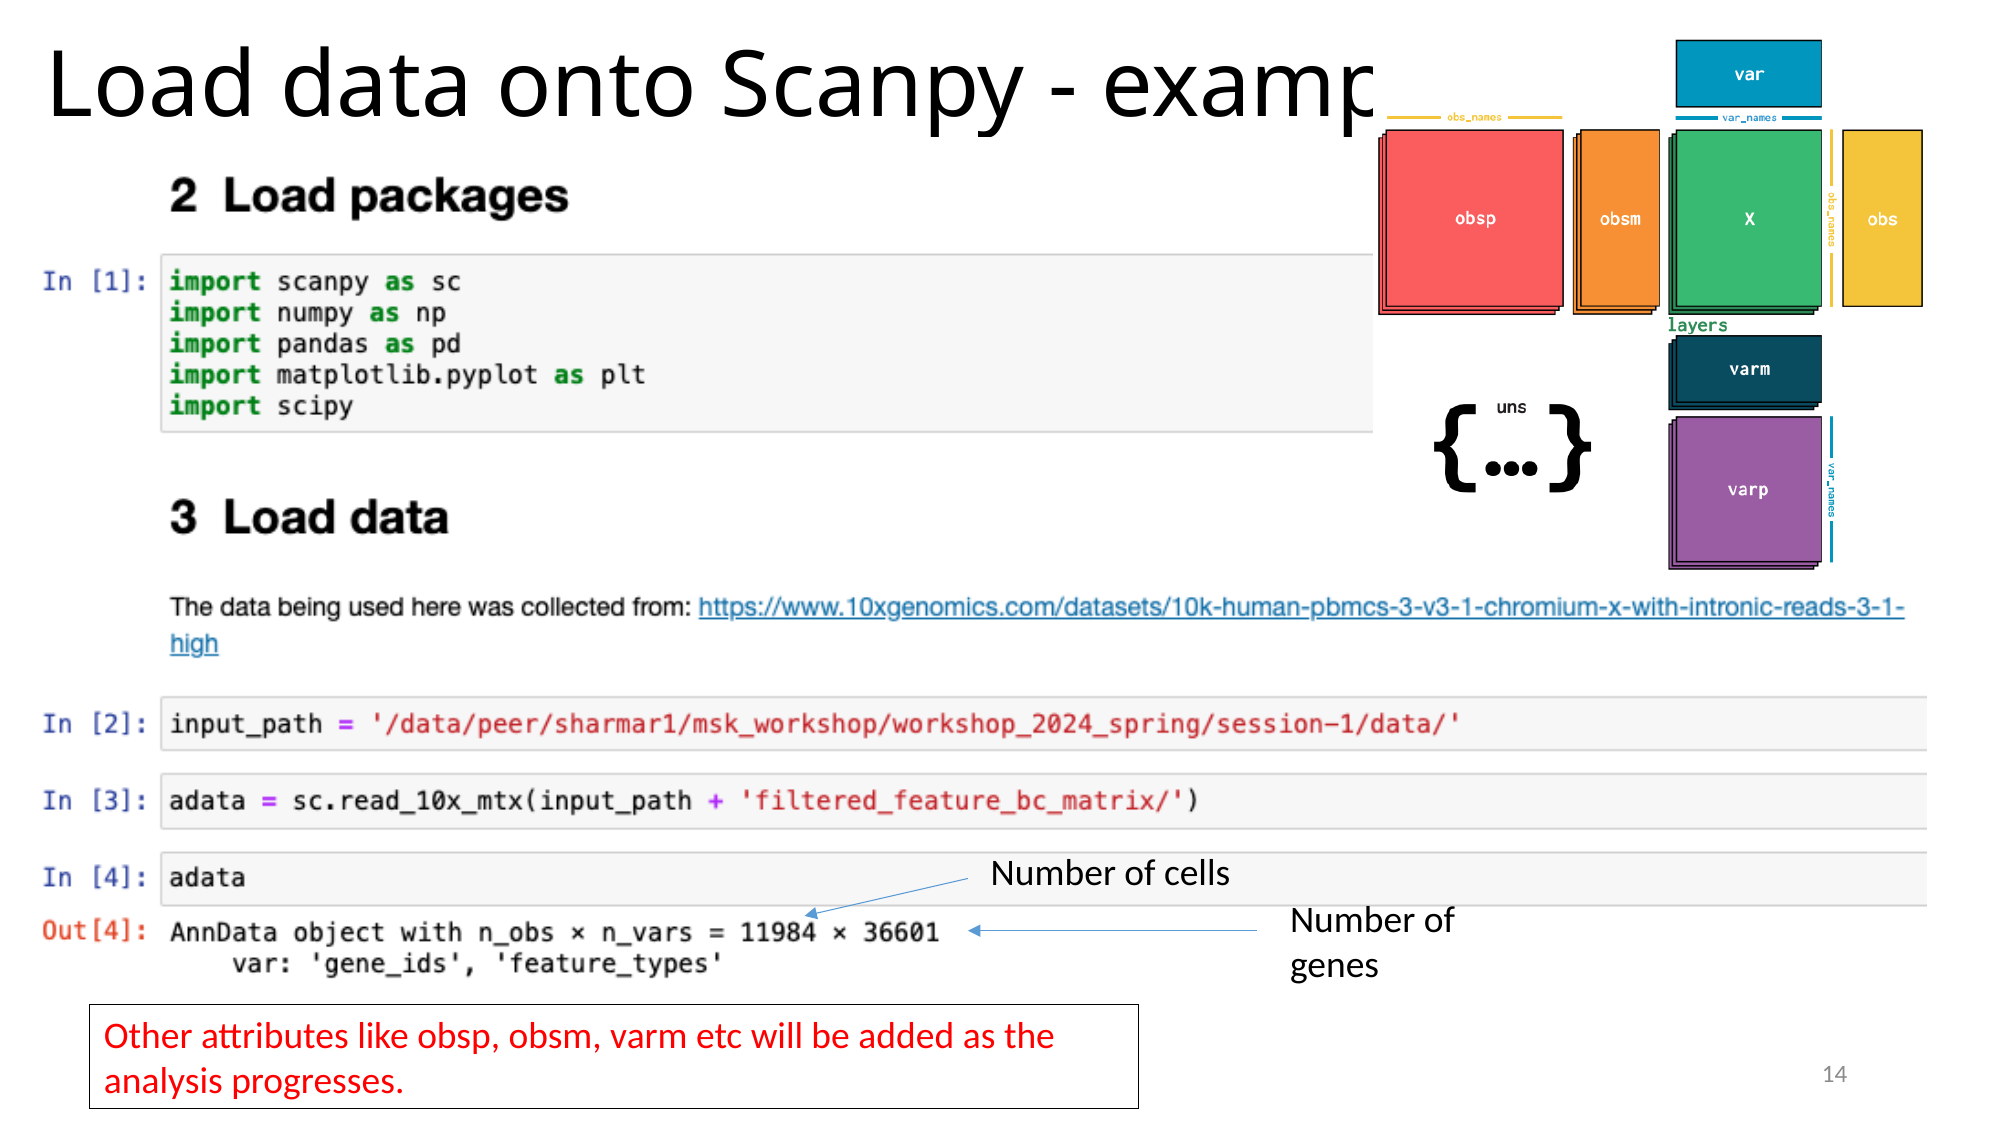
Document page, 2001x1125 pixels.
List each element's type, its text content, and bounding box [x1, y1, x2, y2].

picture [9, 16, 1927, 991]
slide_number 14 [1412, 1042, 1863, 1103]
title Load data onto Scanpy - example [30, 0, 1756, 137]
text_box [804, 878, 968, 916]
text_box Other attributes like obsp, obsm, varm etc will be added as the analysis progresses. [89, 1004, 1139, 1109]
